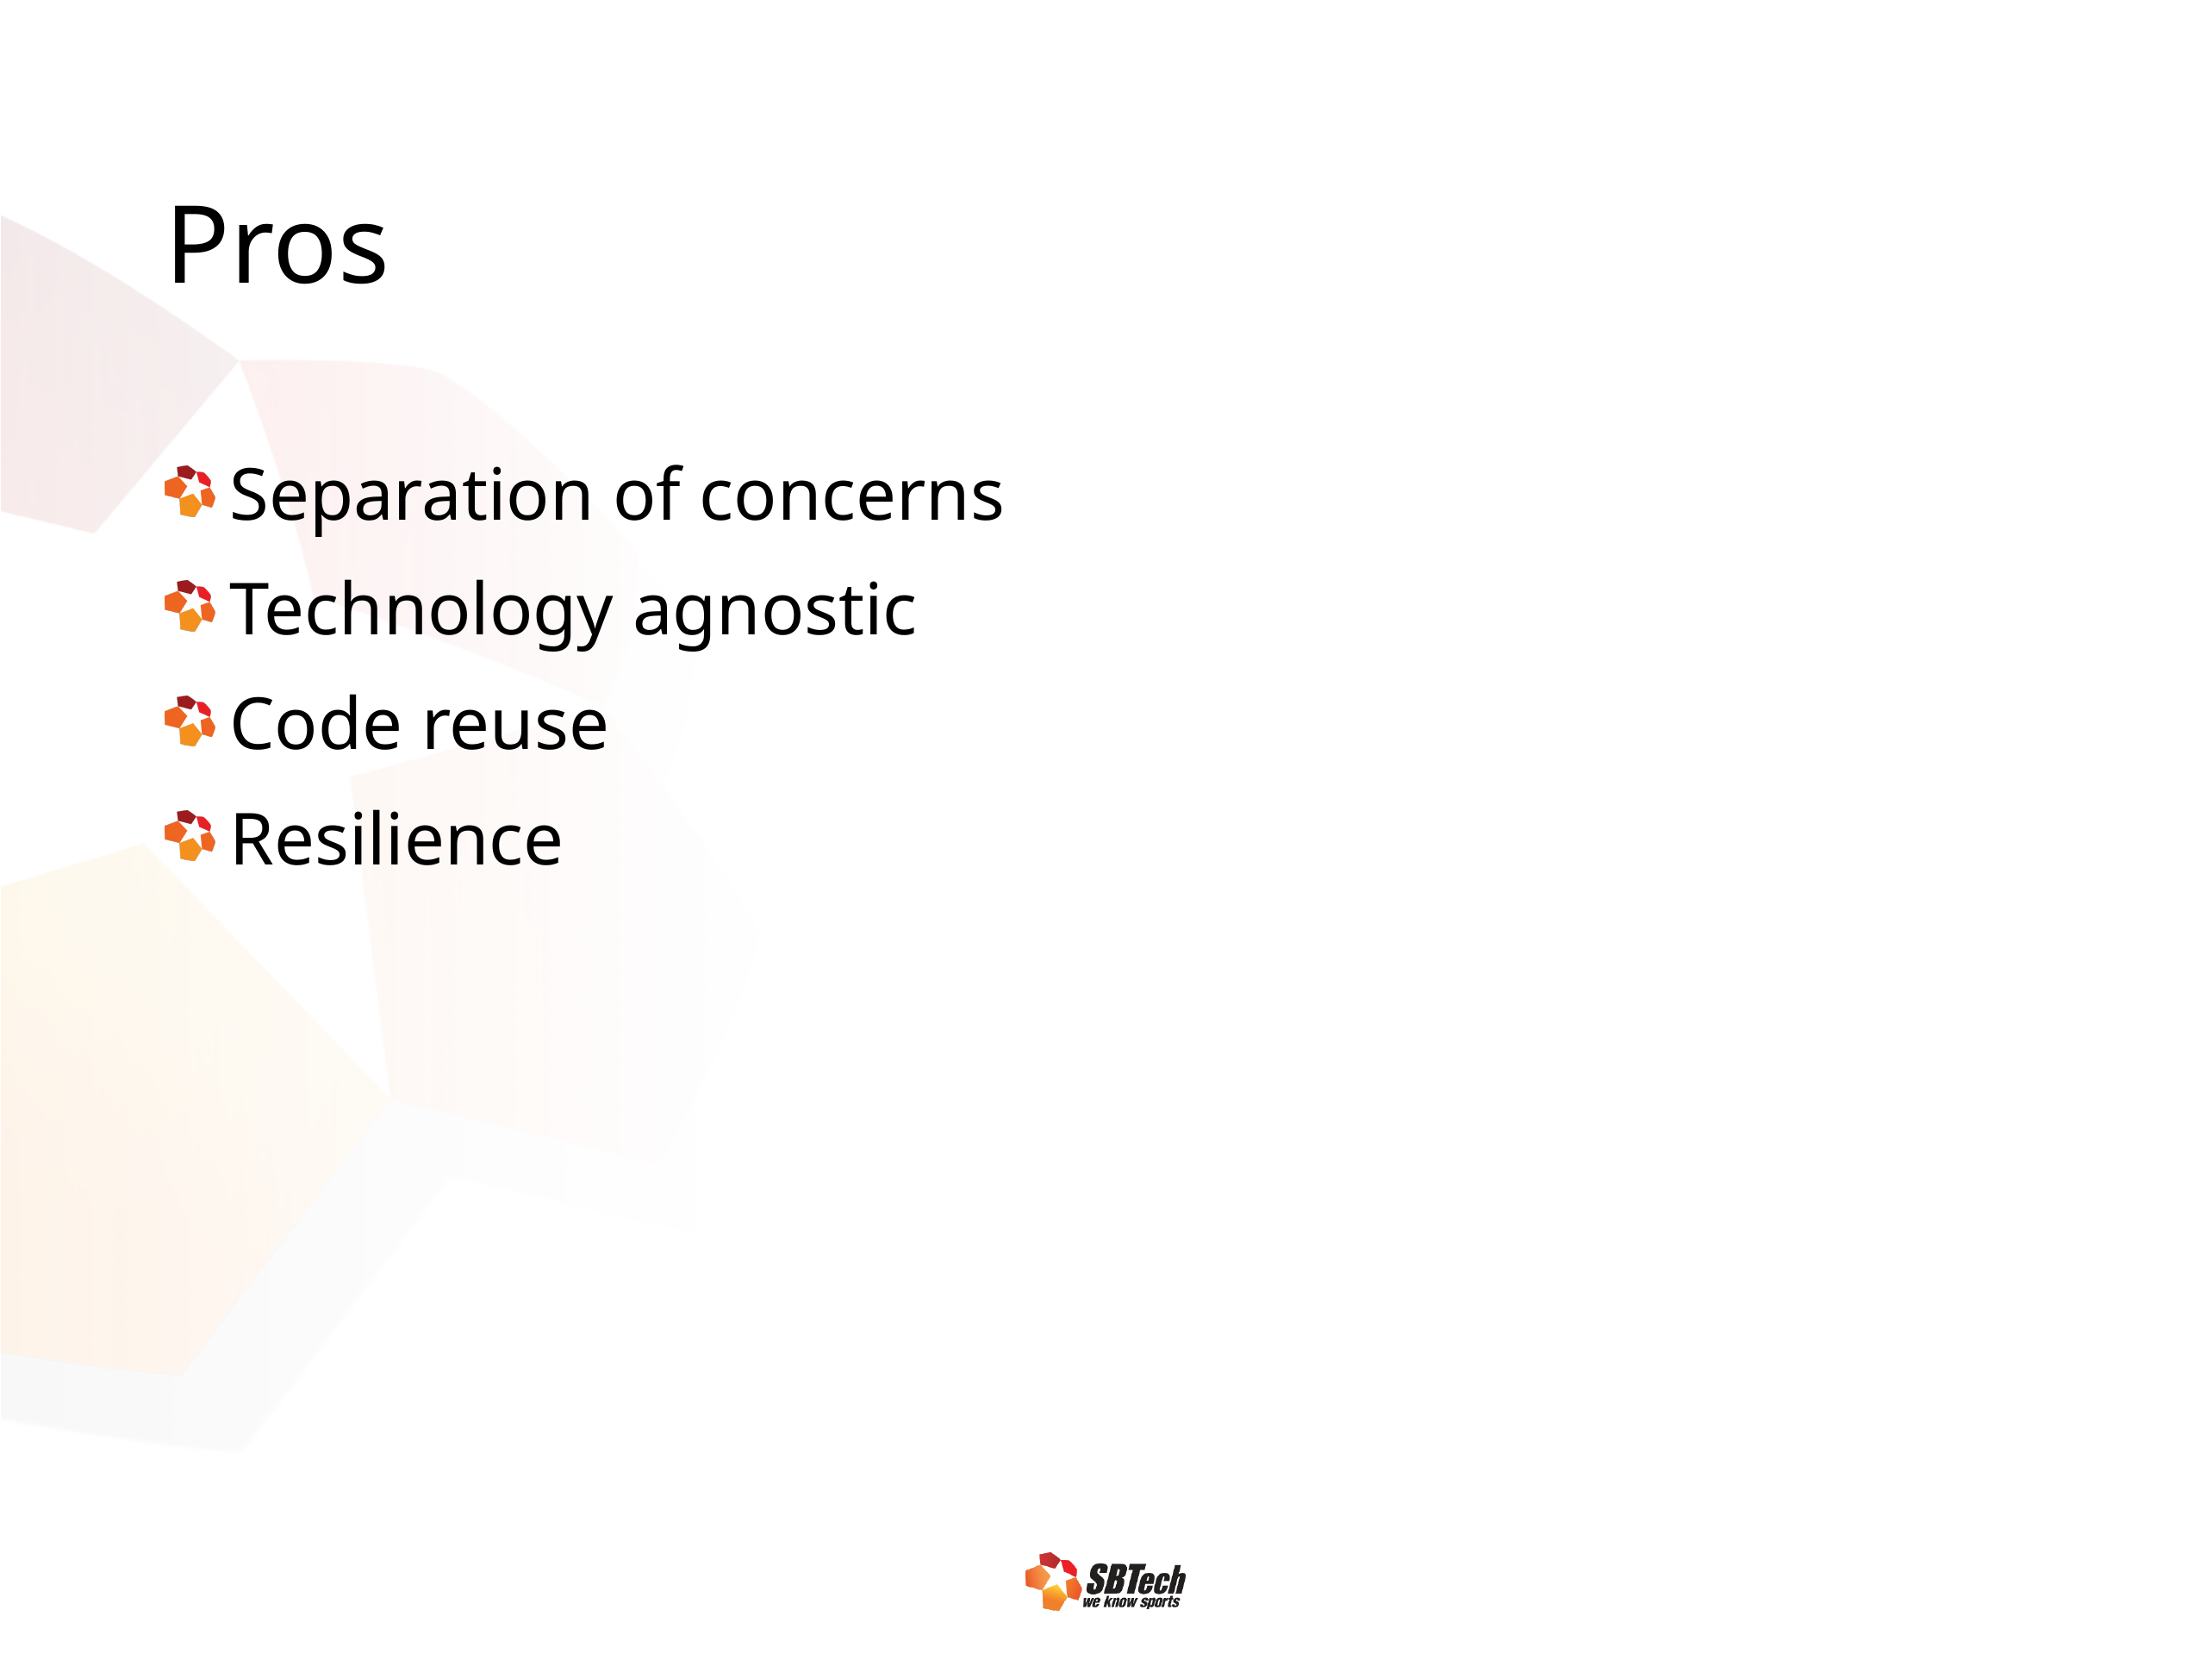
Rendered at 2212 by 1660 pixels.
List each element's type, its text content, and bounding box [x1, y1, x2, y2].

picture [1025, 1552, 1186, 1611]
picture [165, 580, 215, 632]
picture [165, 696, 215, 746]
picture [165, 810, 215, 861]
picture [165, 465, 215, 517]
list Separation of concerns Technology agnostic Code reuse Resilience [152, 441, 2060, 1495]
title Pros [152, 88, 2060, 409]
